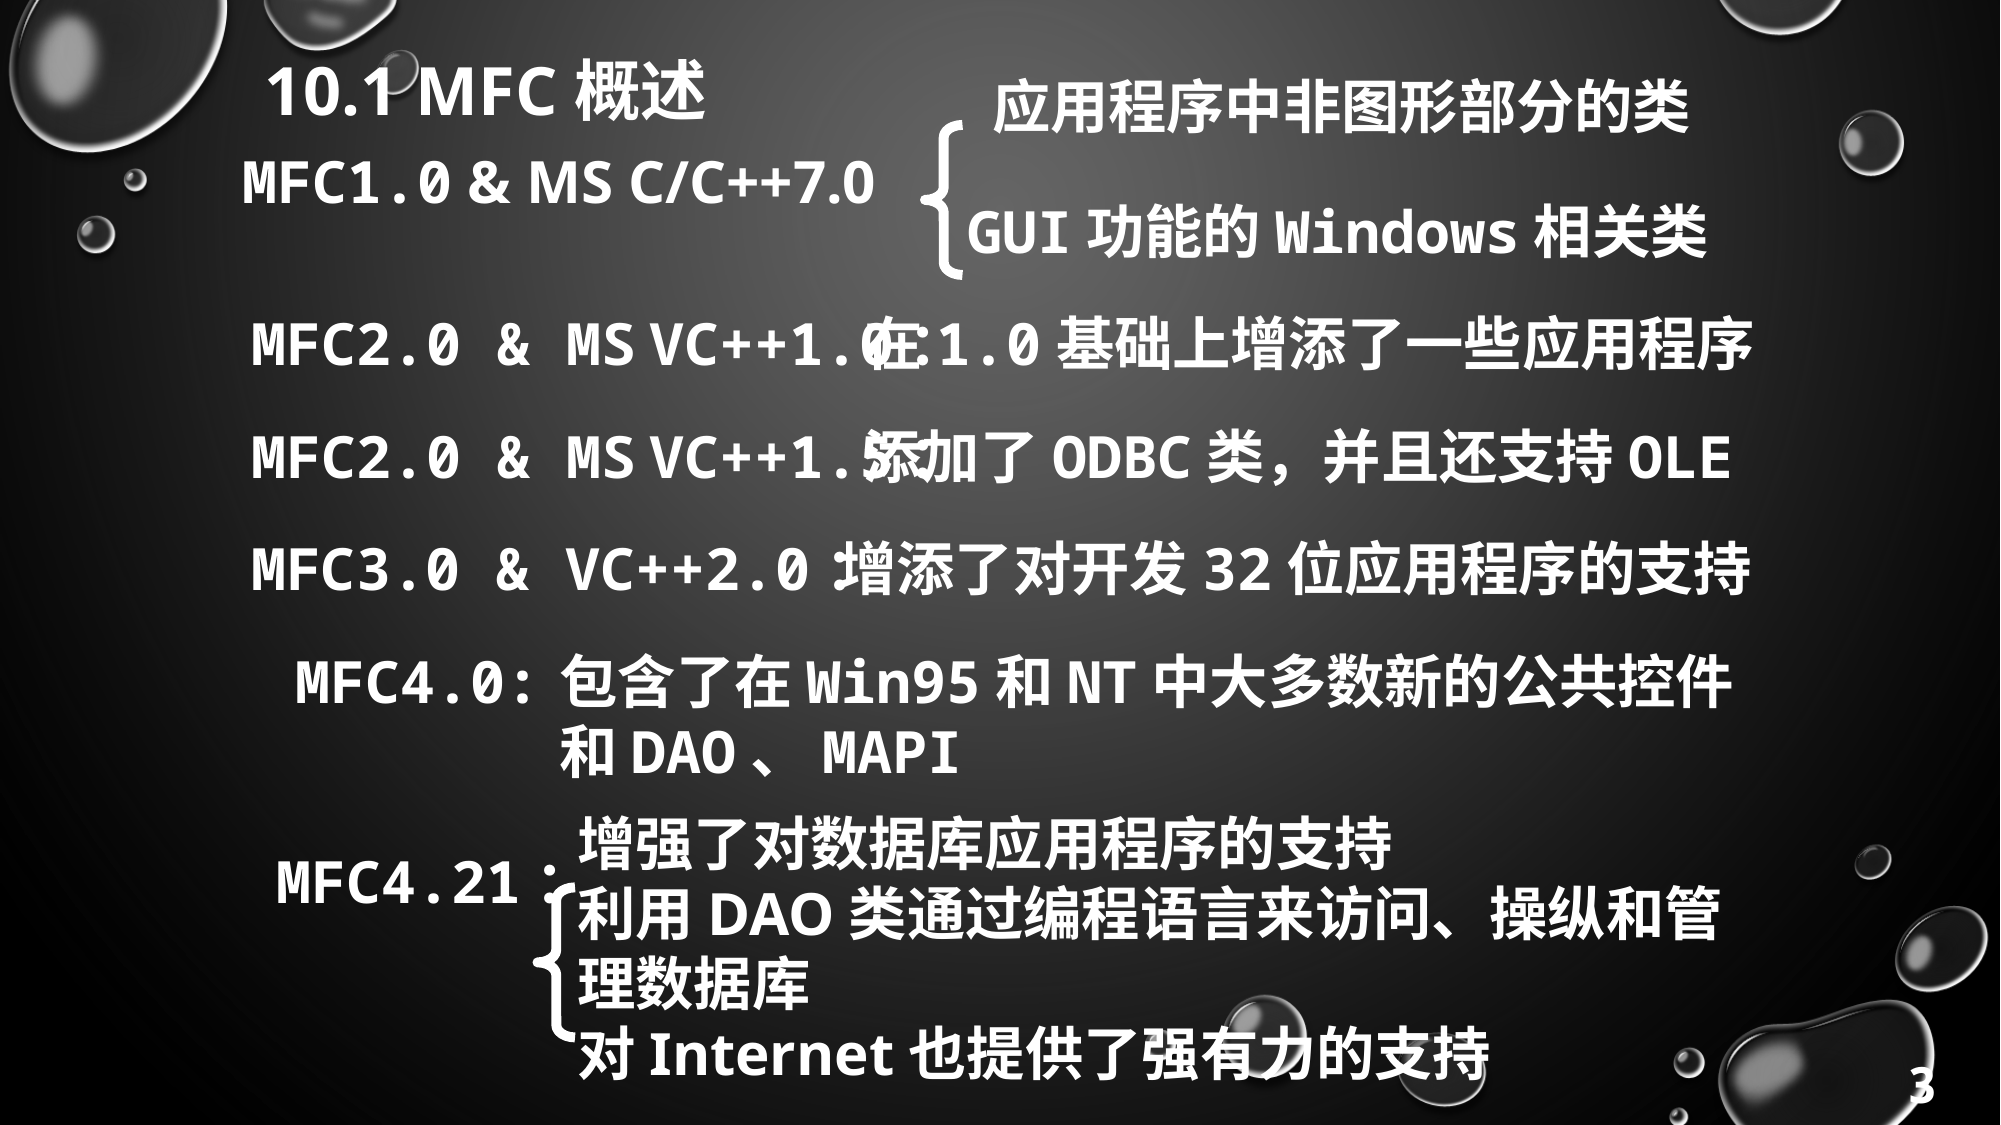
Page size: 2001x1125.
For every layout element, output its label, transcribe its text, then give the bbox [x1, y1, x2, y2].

text_box MFC4.0: [280, 637, 544, 723]
text_box MFC4.21： [261, 837, 562, 923]
text_box MFC1.0 & MS C/C++7.0 [227, 137, 892, 223]
text_box GUI功能的Windows相关类 [952, 187, 1724, 273]
text_box [537, 890, 562, 1034]
text_box 包含了在Win95和NT中大多数新的公共控件和DAO、MAPI [544, 637, 1750, 793]
text_box 增添了对开发32位应用程序的支持 [823, 525, 1767, 610]
text_box 添加了ODBC类，并且还支持OLE [848, 412, 1748, 498]
picture [0, 0, 2000, 1125]
text_box 应用程序中非图形部分的类 [977, 62, 1706, 148]
slide_number 3 [1850, 1050, 1995, 1125]
text_box [924, 124, 963, 275]
text_box MFC2.0 & MS VC++1.0： [236, 299, 849, 385]
text_box 10.1 MFC概述 [249, 0, 1525, 188]
text_box MFC3.0 & VC++2.0： [236, 525, 823, 610]
text_box 在1.0基础上增添了一些应用程序 [849, 299, 1770, 385]
text_box 增强了对数据库应用程序的支持 利用DAO类通过编程语言来访问、操纵和管理数据库 对Internet也提供了强有力的支持 [562, 799, 1750, 1095]
text_box MFC2.0 & MS VC++1.5： [236, 412, 848, 498]
